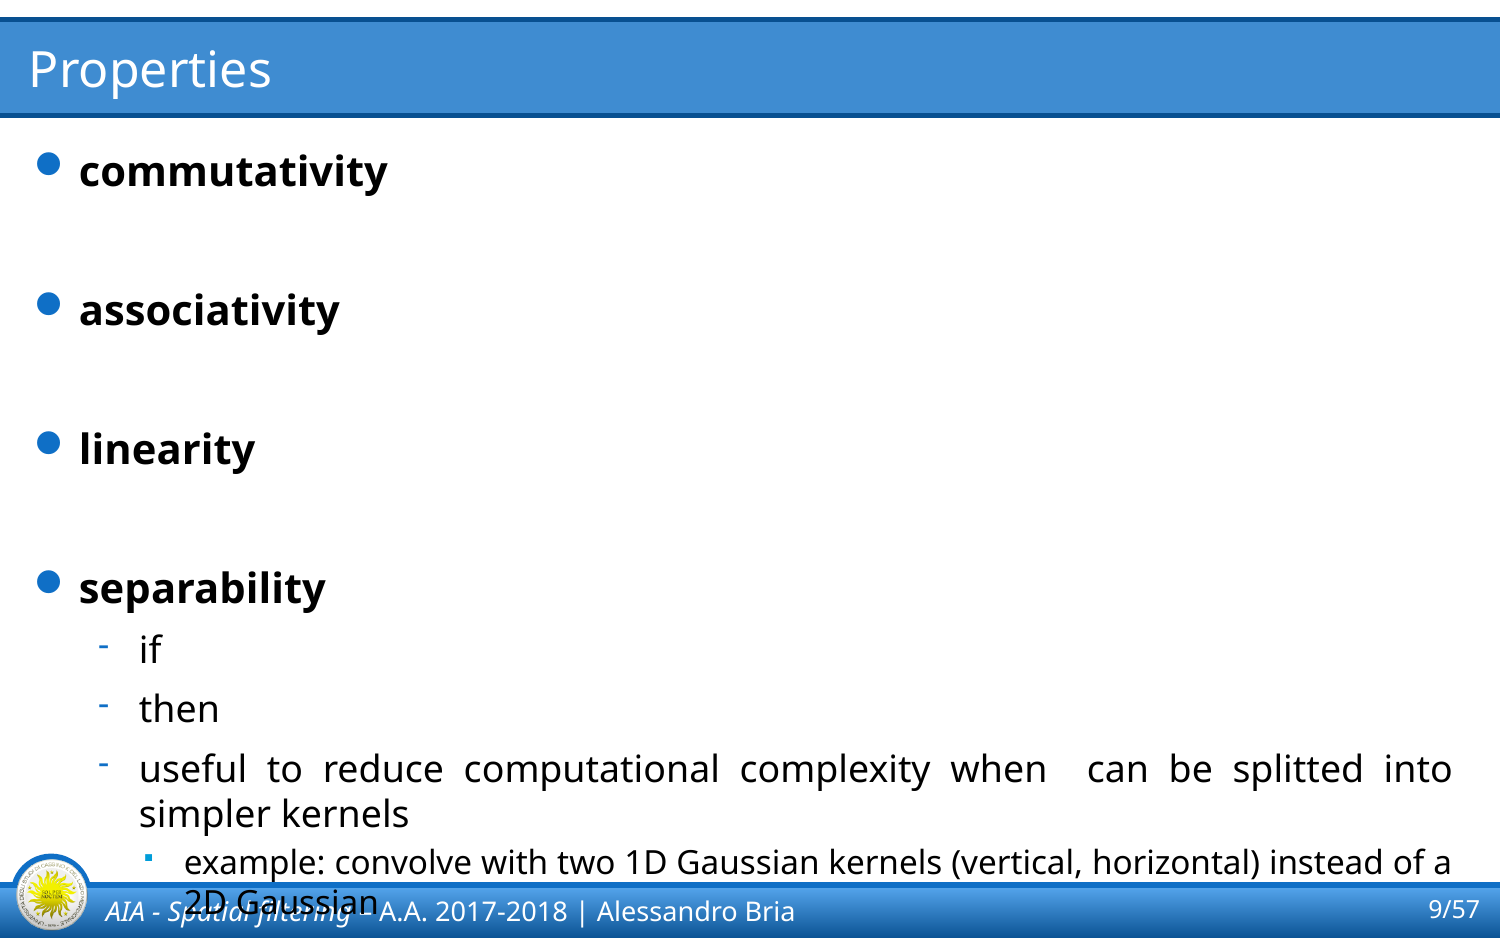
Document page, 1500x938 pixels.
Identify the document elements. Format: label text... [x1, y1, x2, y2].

picture [15, 858, 88, 931]
title Properties [0, 18, 1500, 117]
